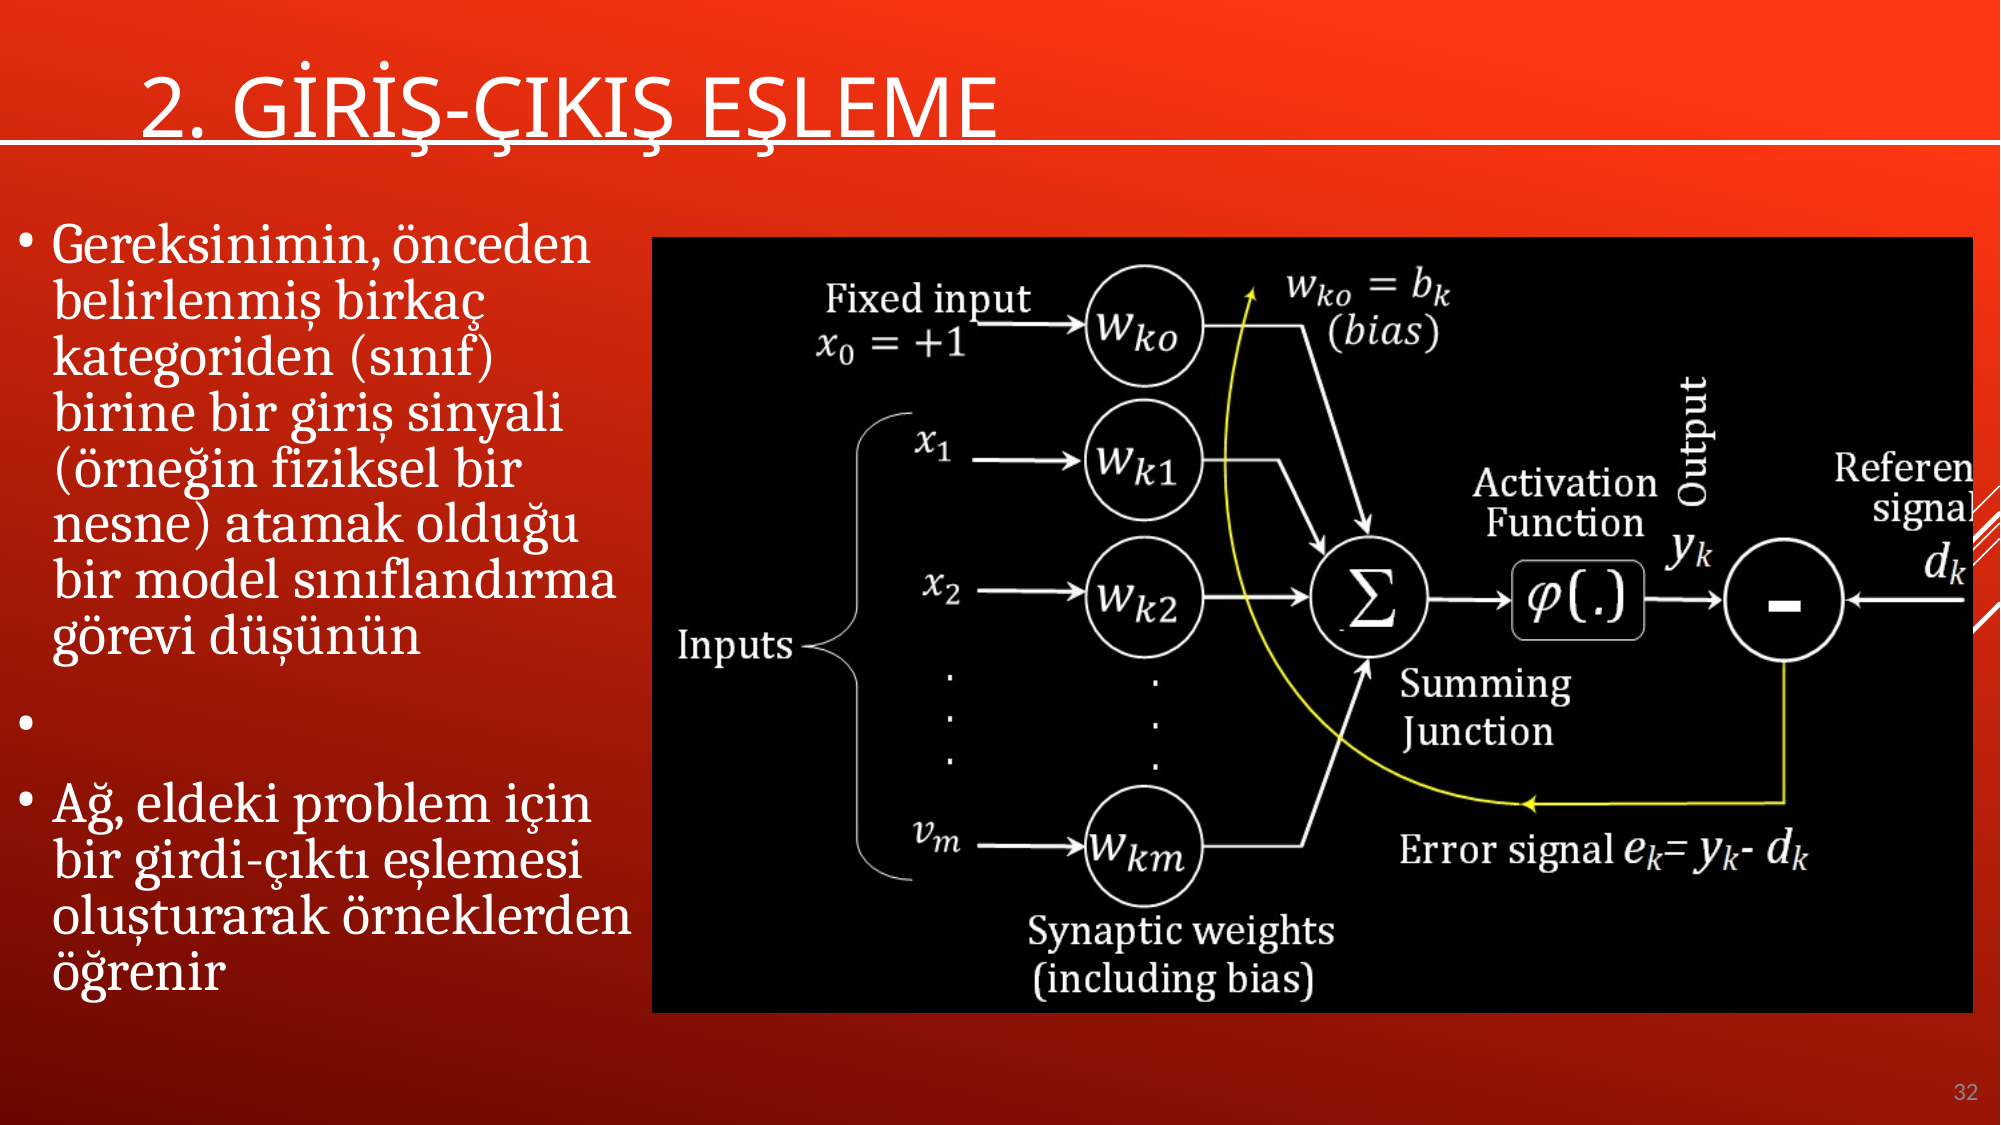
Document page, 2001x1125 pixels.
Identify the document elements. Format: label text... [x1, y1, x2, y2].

picture [651, 237, 1973, 1013]
title 2. Giriş-Çıkış Eşleme [137, 143, 1419, 198]
text_box 32 [1951, 1073, 1981, 1106]
title 2. Giriş-Çıkış Eşleme [137, 7, 1419, 142]
text_box Gereksinimin, önceden belirlenmiş birkaç kategoriden (sınıf) birine bir giriş sinyali (örneğin fiziksel bir nesne) atamak olduğu bir model sınıflandırma görevi düşünün Ağ, eldeki problem için bir girdi-çıktı eşlemesi oluşturarak örneklerden öğrenir [12, 202, 674, 1002]
